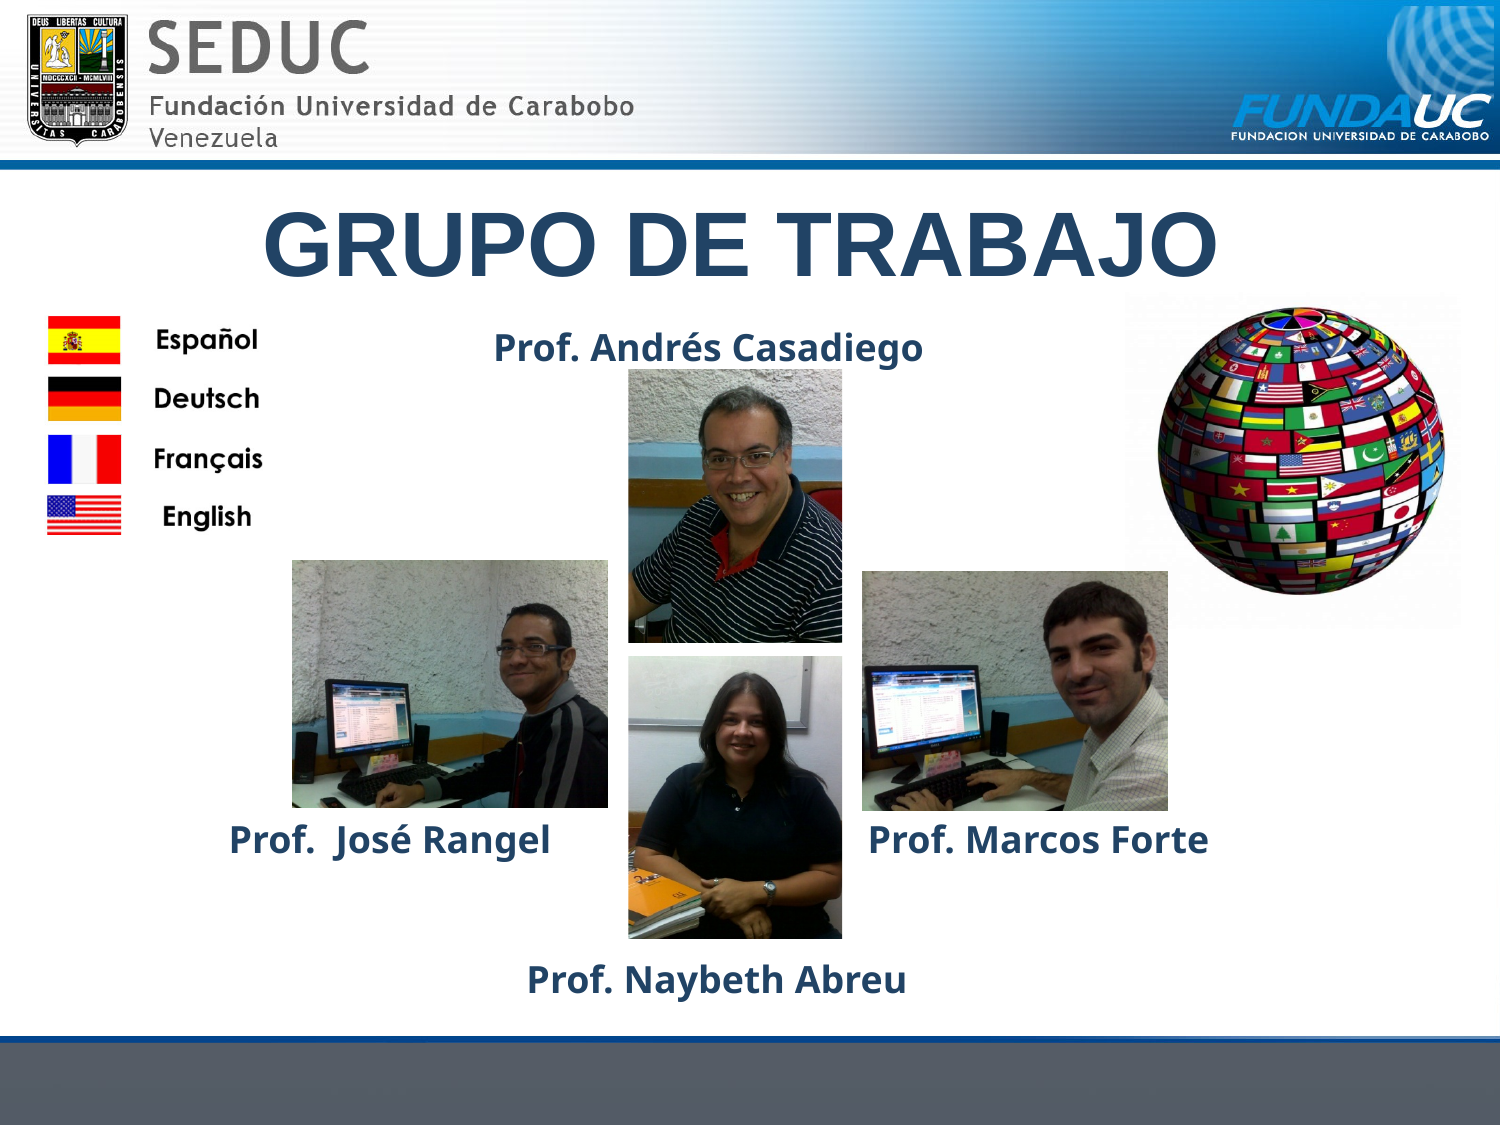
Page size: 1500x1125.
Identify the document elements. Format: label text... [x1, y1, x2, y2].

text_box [34, 292, 1462, 1005]
title GRUPO DE TRABAJO [116, 175, 1367, 291]
picture [0, 0, 1500, 1125]
